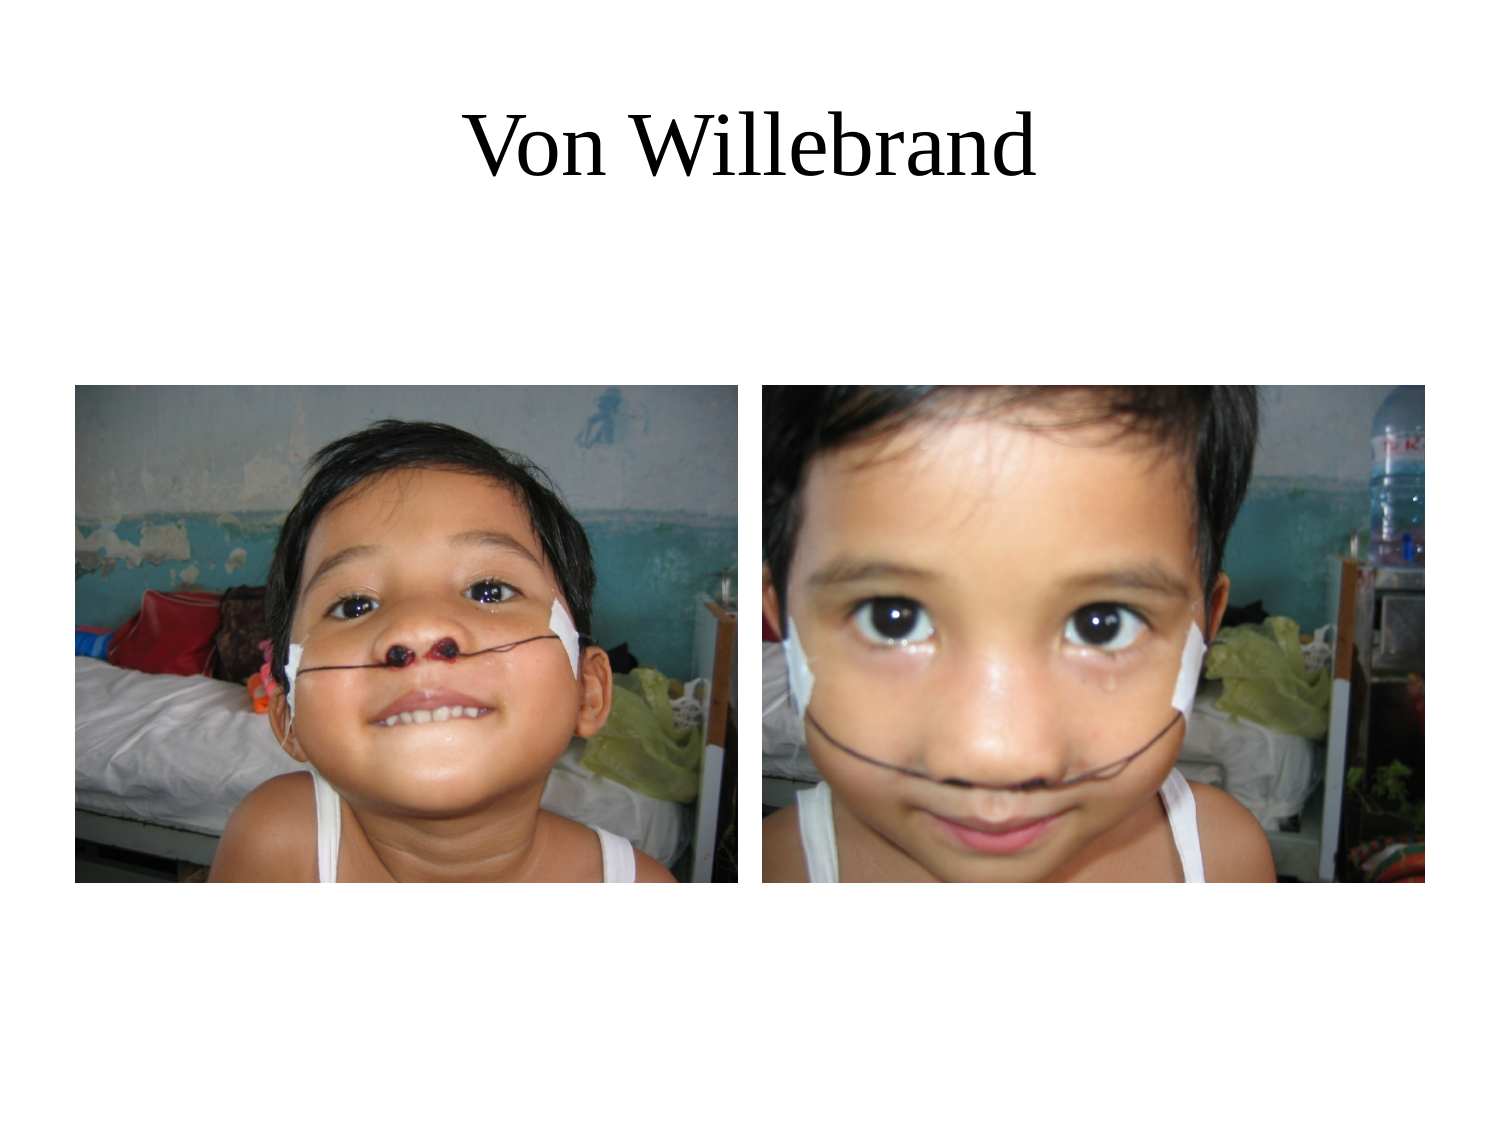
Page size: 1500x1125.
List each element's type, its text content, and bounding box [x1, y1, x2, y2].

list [762, 384, 1426, 883]
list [74, 384, 738, 883]
title Von Willebrand [75, 45, 1425, 233]
